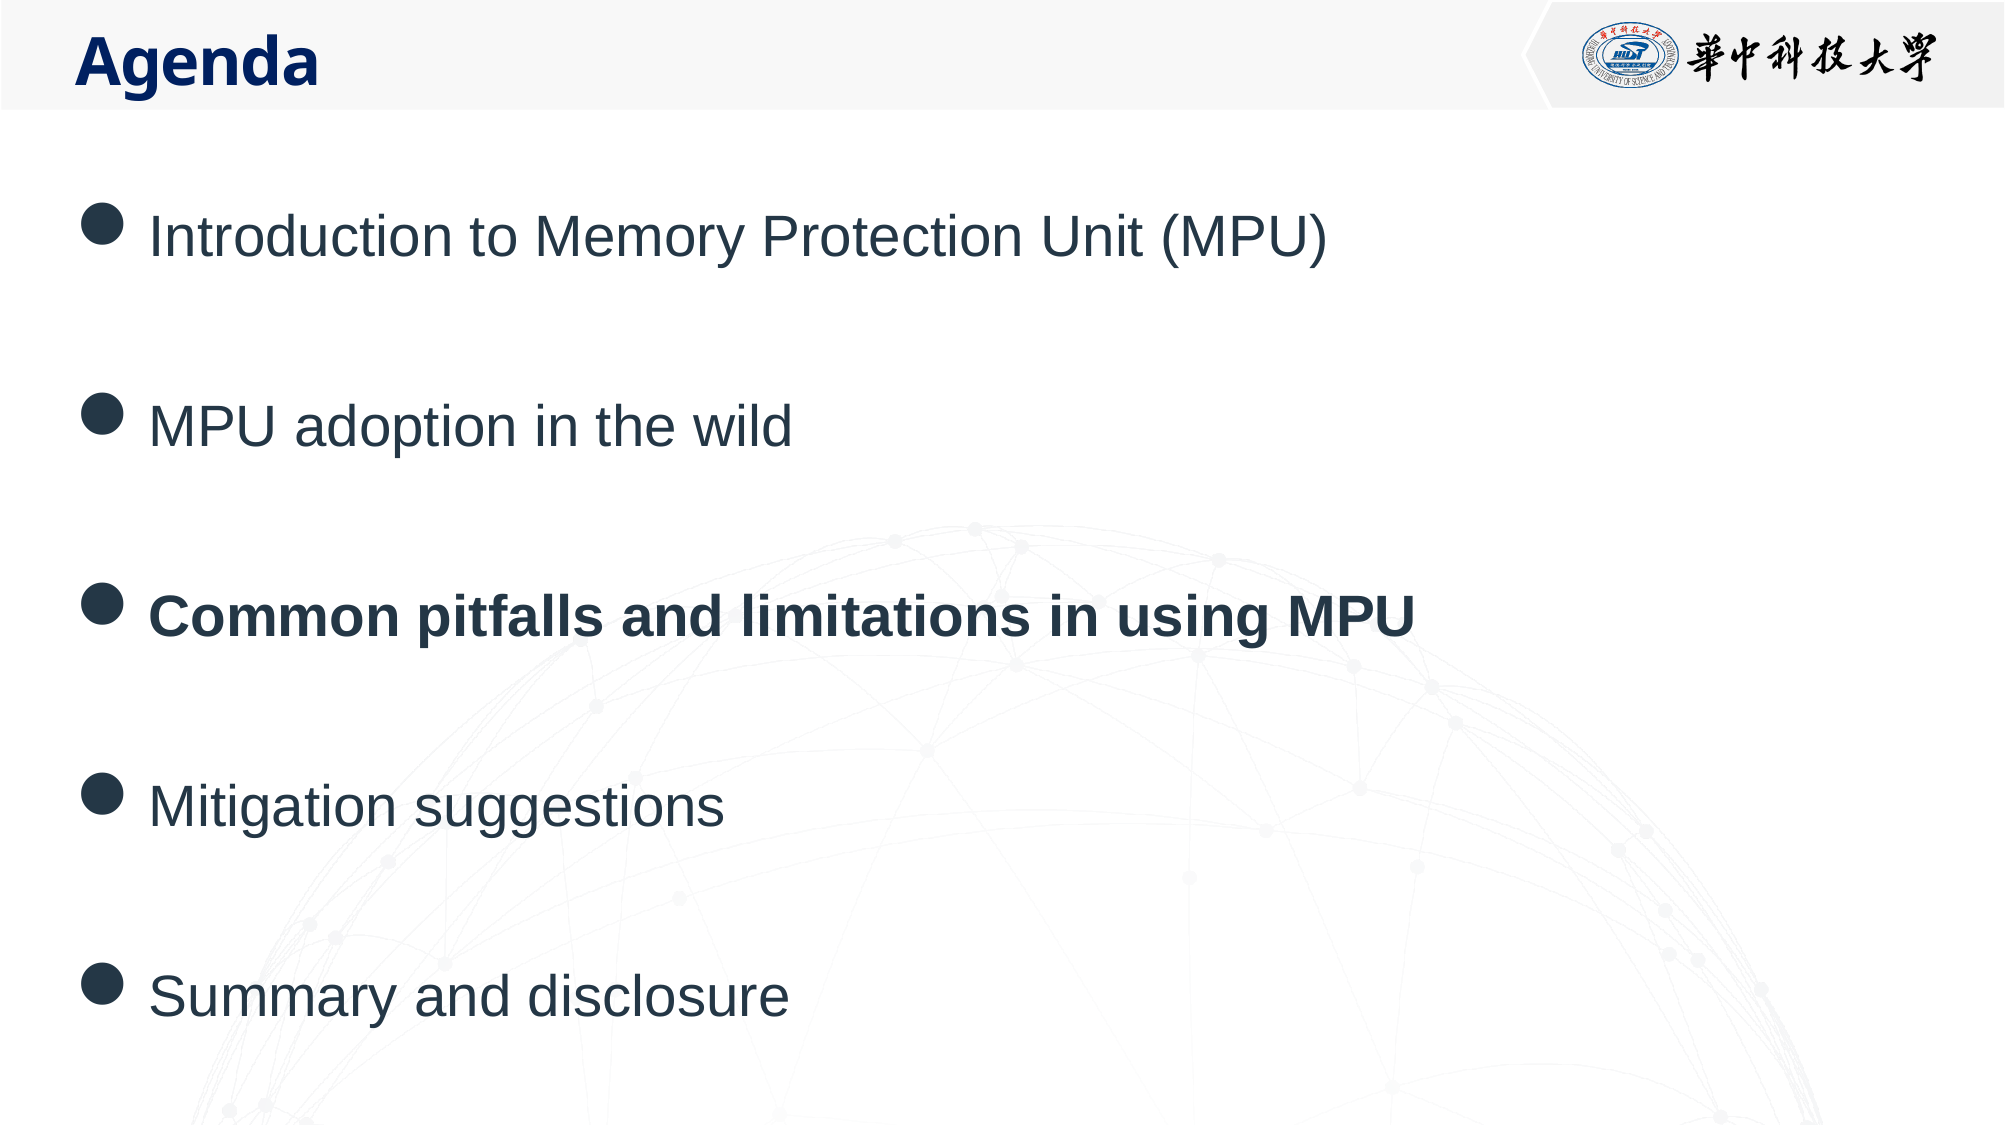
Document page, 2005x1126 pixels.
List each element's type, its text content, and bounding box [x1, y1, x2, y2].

title Agenda [61, 0, 1773, 107]
list Introduction to Memory Protection Unit (MPU) MPU adoption in the wild Common pitfalls and limitations in using MPU Mitigation suggestions Summary and disclosure [61, 190, 1773, 884]
